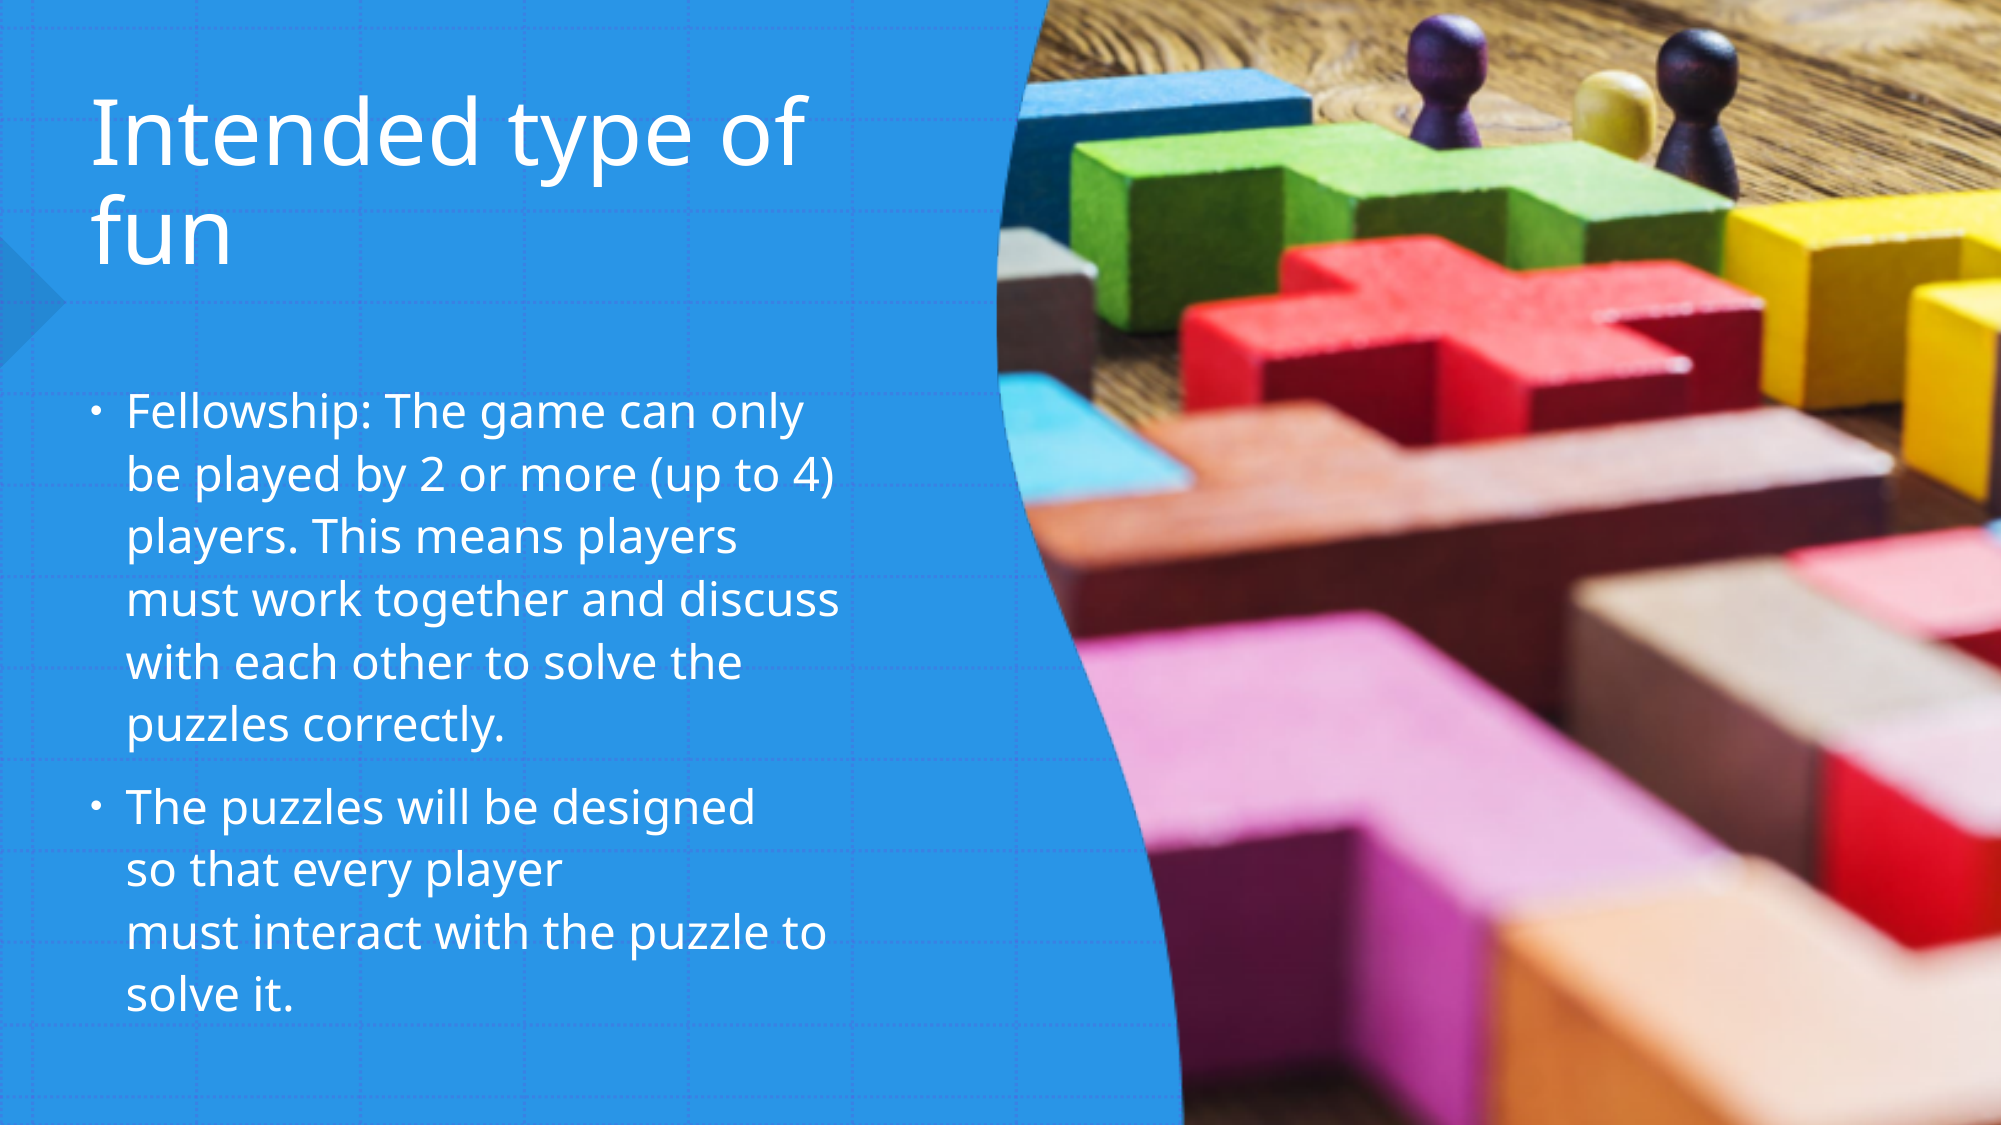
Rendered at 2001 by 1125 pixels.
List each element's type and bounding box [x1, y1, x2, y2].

text_box [0, 0, 996, 1125]
picture [996, 0, 2001, 1125]
